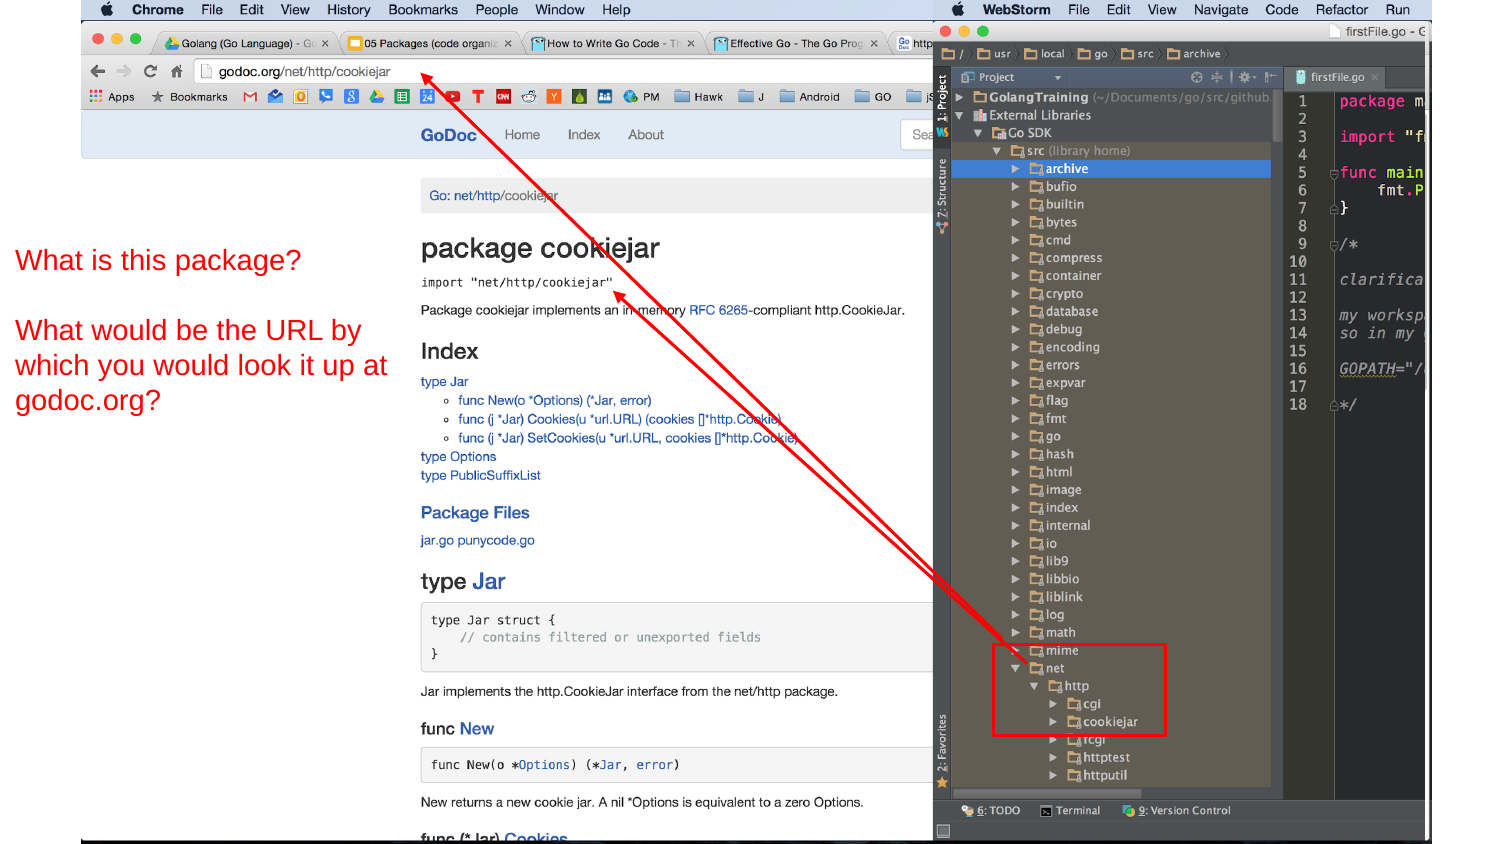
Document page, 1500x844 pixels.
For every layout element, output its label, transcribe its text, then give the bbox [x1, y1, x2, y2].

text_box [420, 72, 1003, 639]
text_box What is this package? What would be the URL by which you would look it up at godoc.org? [0, 226, 76, 553]
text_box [612, 290, 1028, 664]
picture [81, 0, 1432, 844]
